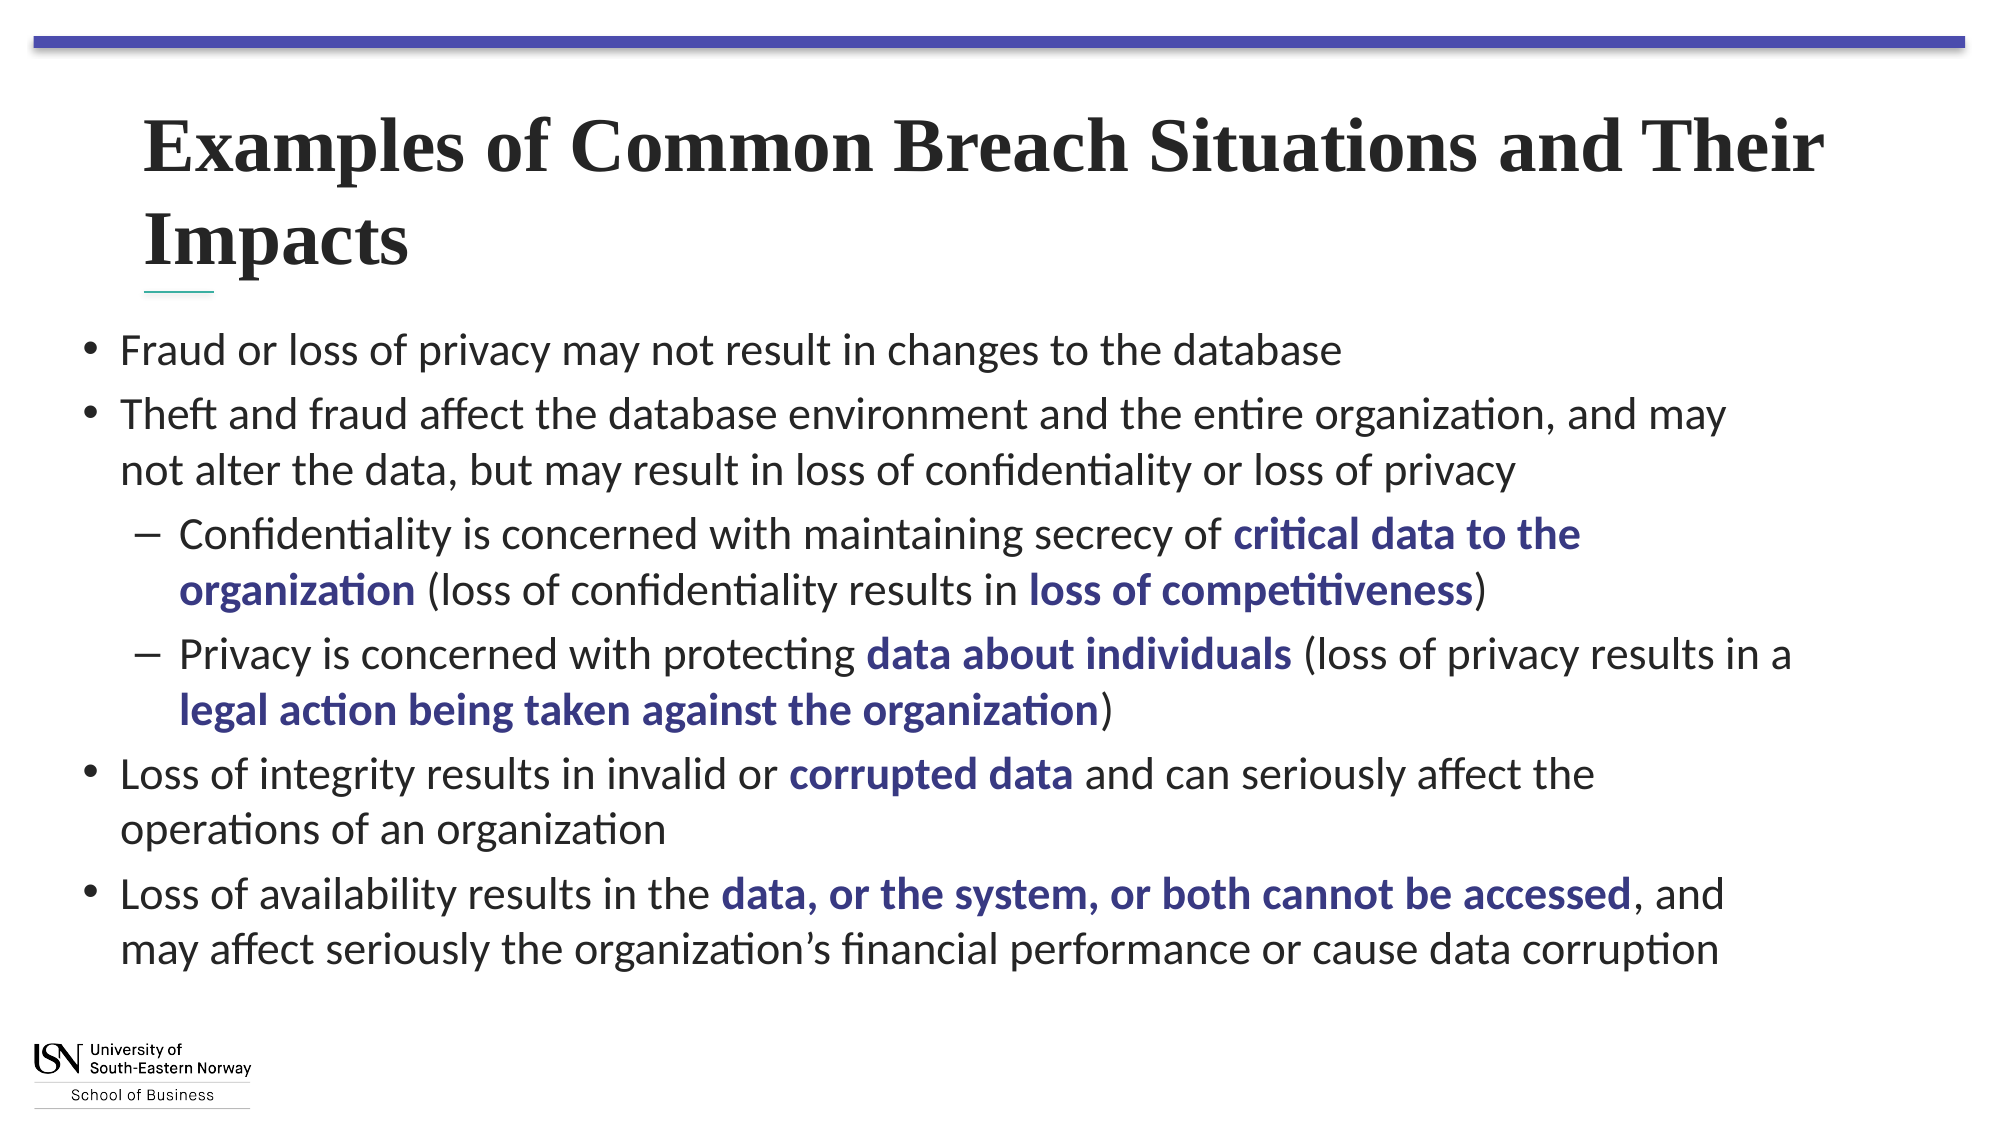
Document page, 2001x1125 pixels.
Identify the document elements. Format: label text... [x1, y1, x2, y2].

list Fraud or loss of privacy may not result in changes to the database Theft and fraud affect the database environment and the entire organization, and may not alter the data, but may result in loss of confidentiality or loss of privacy Confidentiality is concerned with maintaining secrecy of critical data to the organization (loss of confidentiality results in loss of competitiveness) Privacy is concerned with protecting data about individuals (loss of privacy results in a legal action being taken against the organization) Loss of integrity results in invalid or corrupted data and can seriously affect the operations of an organization Loss of availability results in the data, or the system, or both cannot be accessed, and may affect seriously the organization’s financial performance or cause data corruption [67, 319, 1813, 989]
picture [16, 1025, 274, 1125]
title Examples of Common Breach Situations and Their Impacts [143, 93, 1885, 282]
